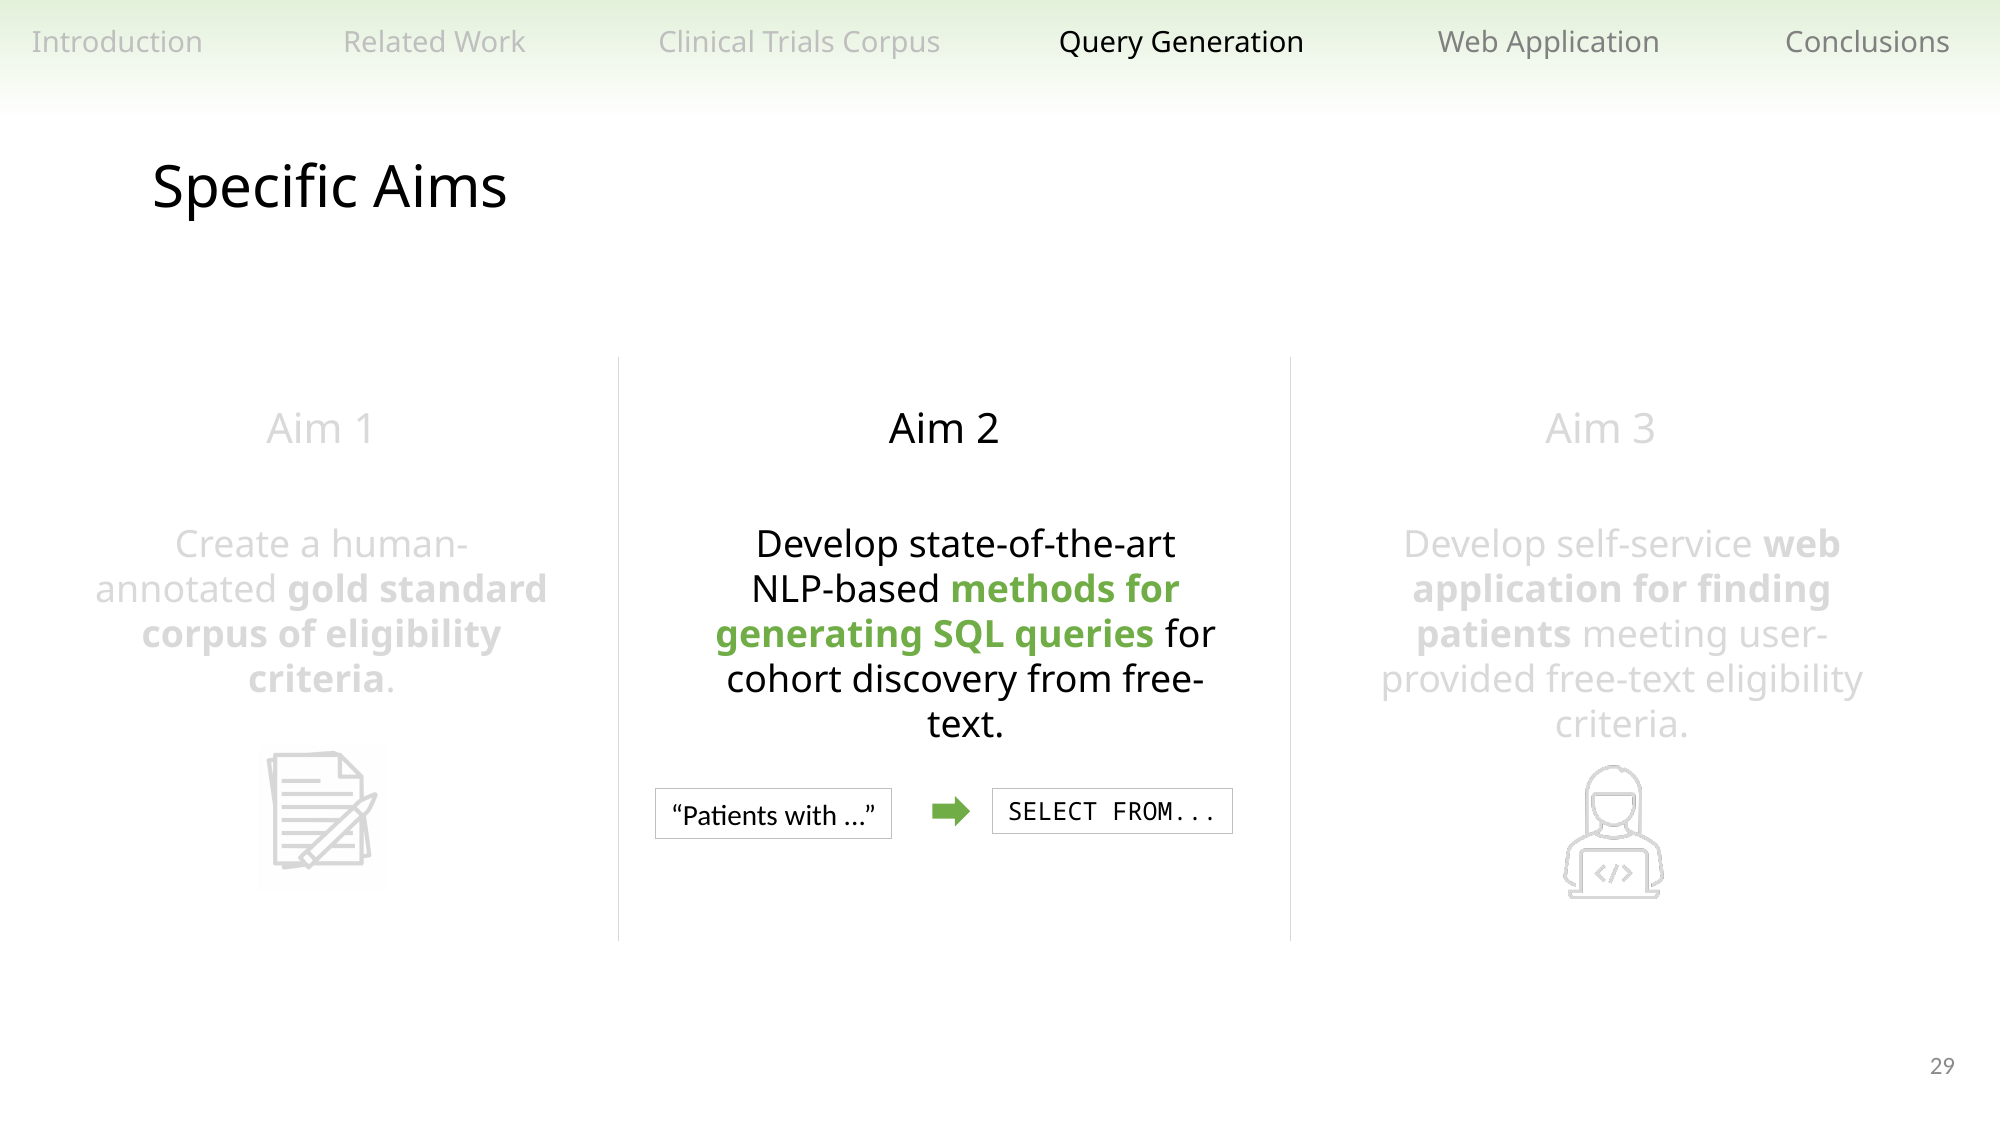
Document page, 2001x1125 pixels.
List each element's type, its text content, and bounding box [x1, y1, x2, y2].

text_box Aim 1 [244, 394, 400, 460]
text_box Create a human-annotated gold standard corpus of eligibility criteria. [72, 513, 572, 708]
text_box [931, 793, 972, 829]
text_box Develop self-service web application for finding patients meeting user-provided free-text eligibility criteria. [1351, 513, 1893, 753]
text_box Aim 2 [867, 394, 1022, 460]
text_box Develop state-of-the-art NLP-based methods for generating SQL queries for cohort discovery from free-text. [694, 513, 1237, 753]
slide_number 29 [1520, 1035, 1971, 1096]
text_box Specific Aims [137, 141, 1914, 227]
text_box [24, 15, 1963, 67]
picture [1538, 751, 1689, 902]
picture [257, 745, 386, 893]
text_box SELECT FROM... [992, 788, 1233, 834]
text_box “Patients with ...” [655, 788, 892, 839]
text_box Aim 3 [1523, 394, 1679, 460]
